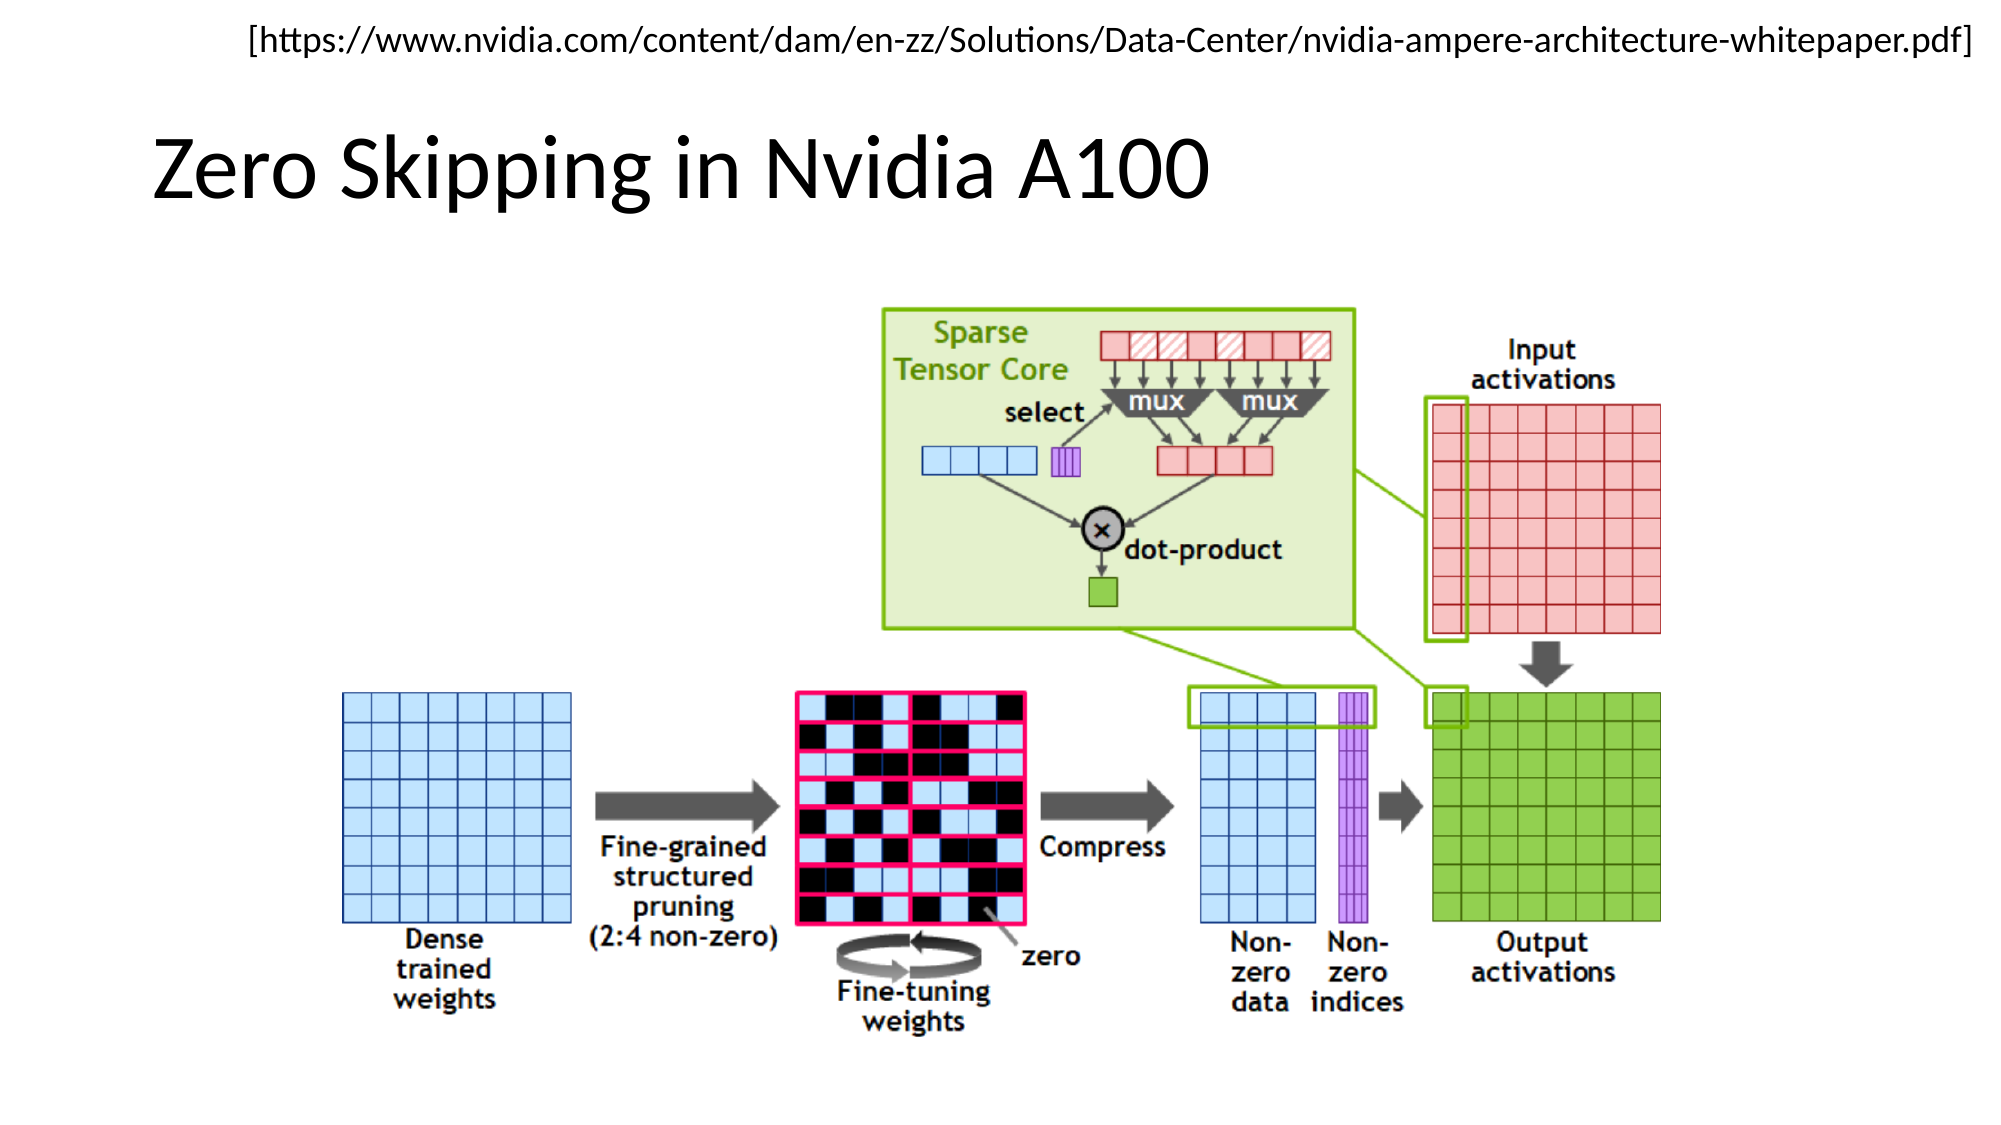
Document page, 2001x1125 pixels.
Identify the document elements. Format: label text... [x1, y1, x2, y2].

title Zero Skipping in Nvidia A100 [137, 59, 1863, 278]
text_box [https://www.nvidia.com/content/dam/en-zz/Solutions/Data-Center/nvidia-ampere-architecture-whitepaper.pdf] [232, 7, 1990, 68]
picture [331, 299, 1669, 1041]
